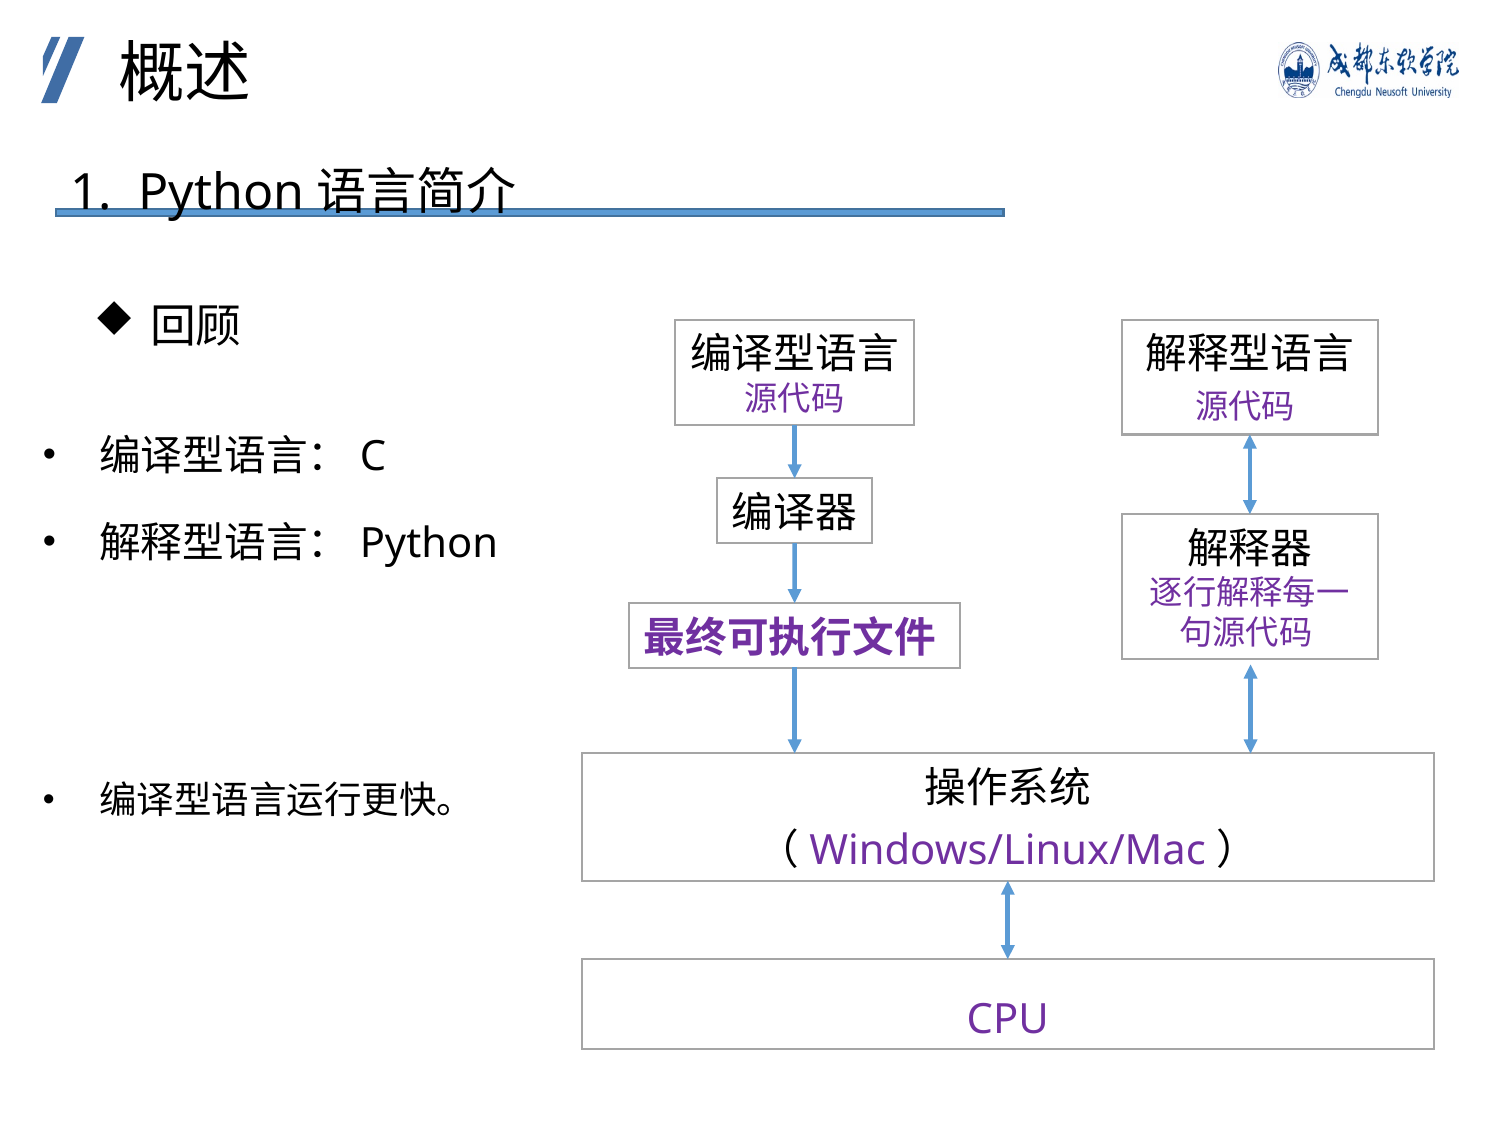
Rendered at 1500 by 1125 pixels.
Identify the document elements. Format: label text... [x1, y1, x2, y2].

picture [1278, 42, 1459, 98]
text_box CPU [581, 958, 1435, 1050]
text_box 编译型语言 源代码 [674, 319, 915, 426]
text_box 回顾 [79, 261, 1370, 359]
text_box 解释型语言 源代码 [1121, 319, 1379, 436]
text_box 1. Python语言简介 [55, 122, 873, 227]
text_box [873, 208, 1005, 217]
text_box 最终可执行文件 [628, 602, 961, 669]
text_box 解释器 逐行解释每一句源代码 [1121, 513, 1379, 660]
text_box 编译型语言：C 解释型语言：Python 编译型语言运行更快。 [28, 395, 514, 829]
text_box 操作系统 （Windows/Linux/Mac） [581, 752, 1435, 882]
text_box 概述 [103, 30, 1228, 119]
text_box 编译器 [716, 477, 873, 544]
